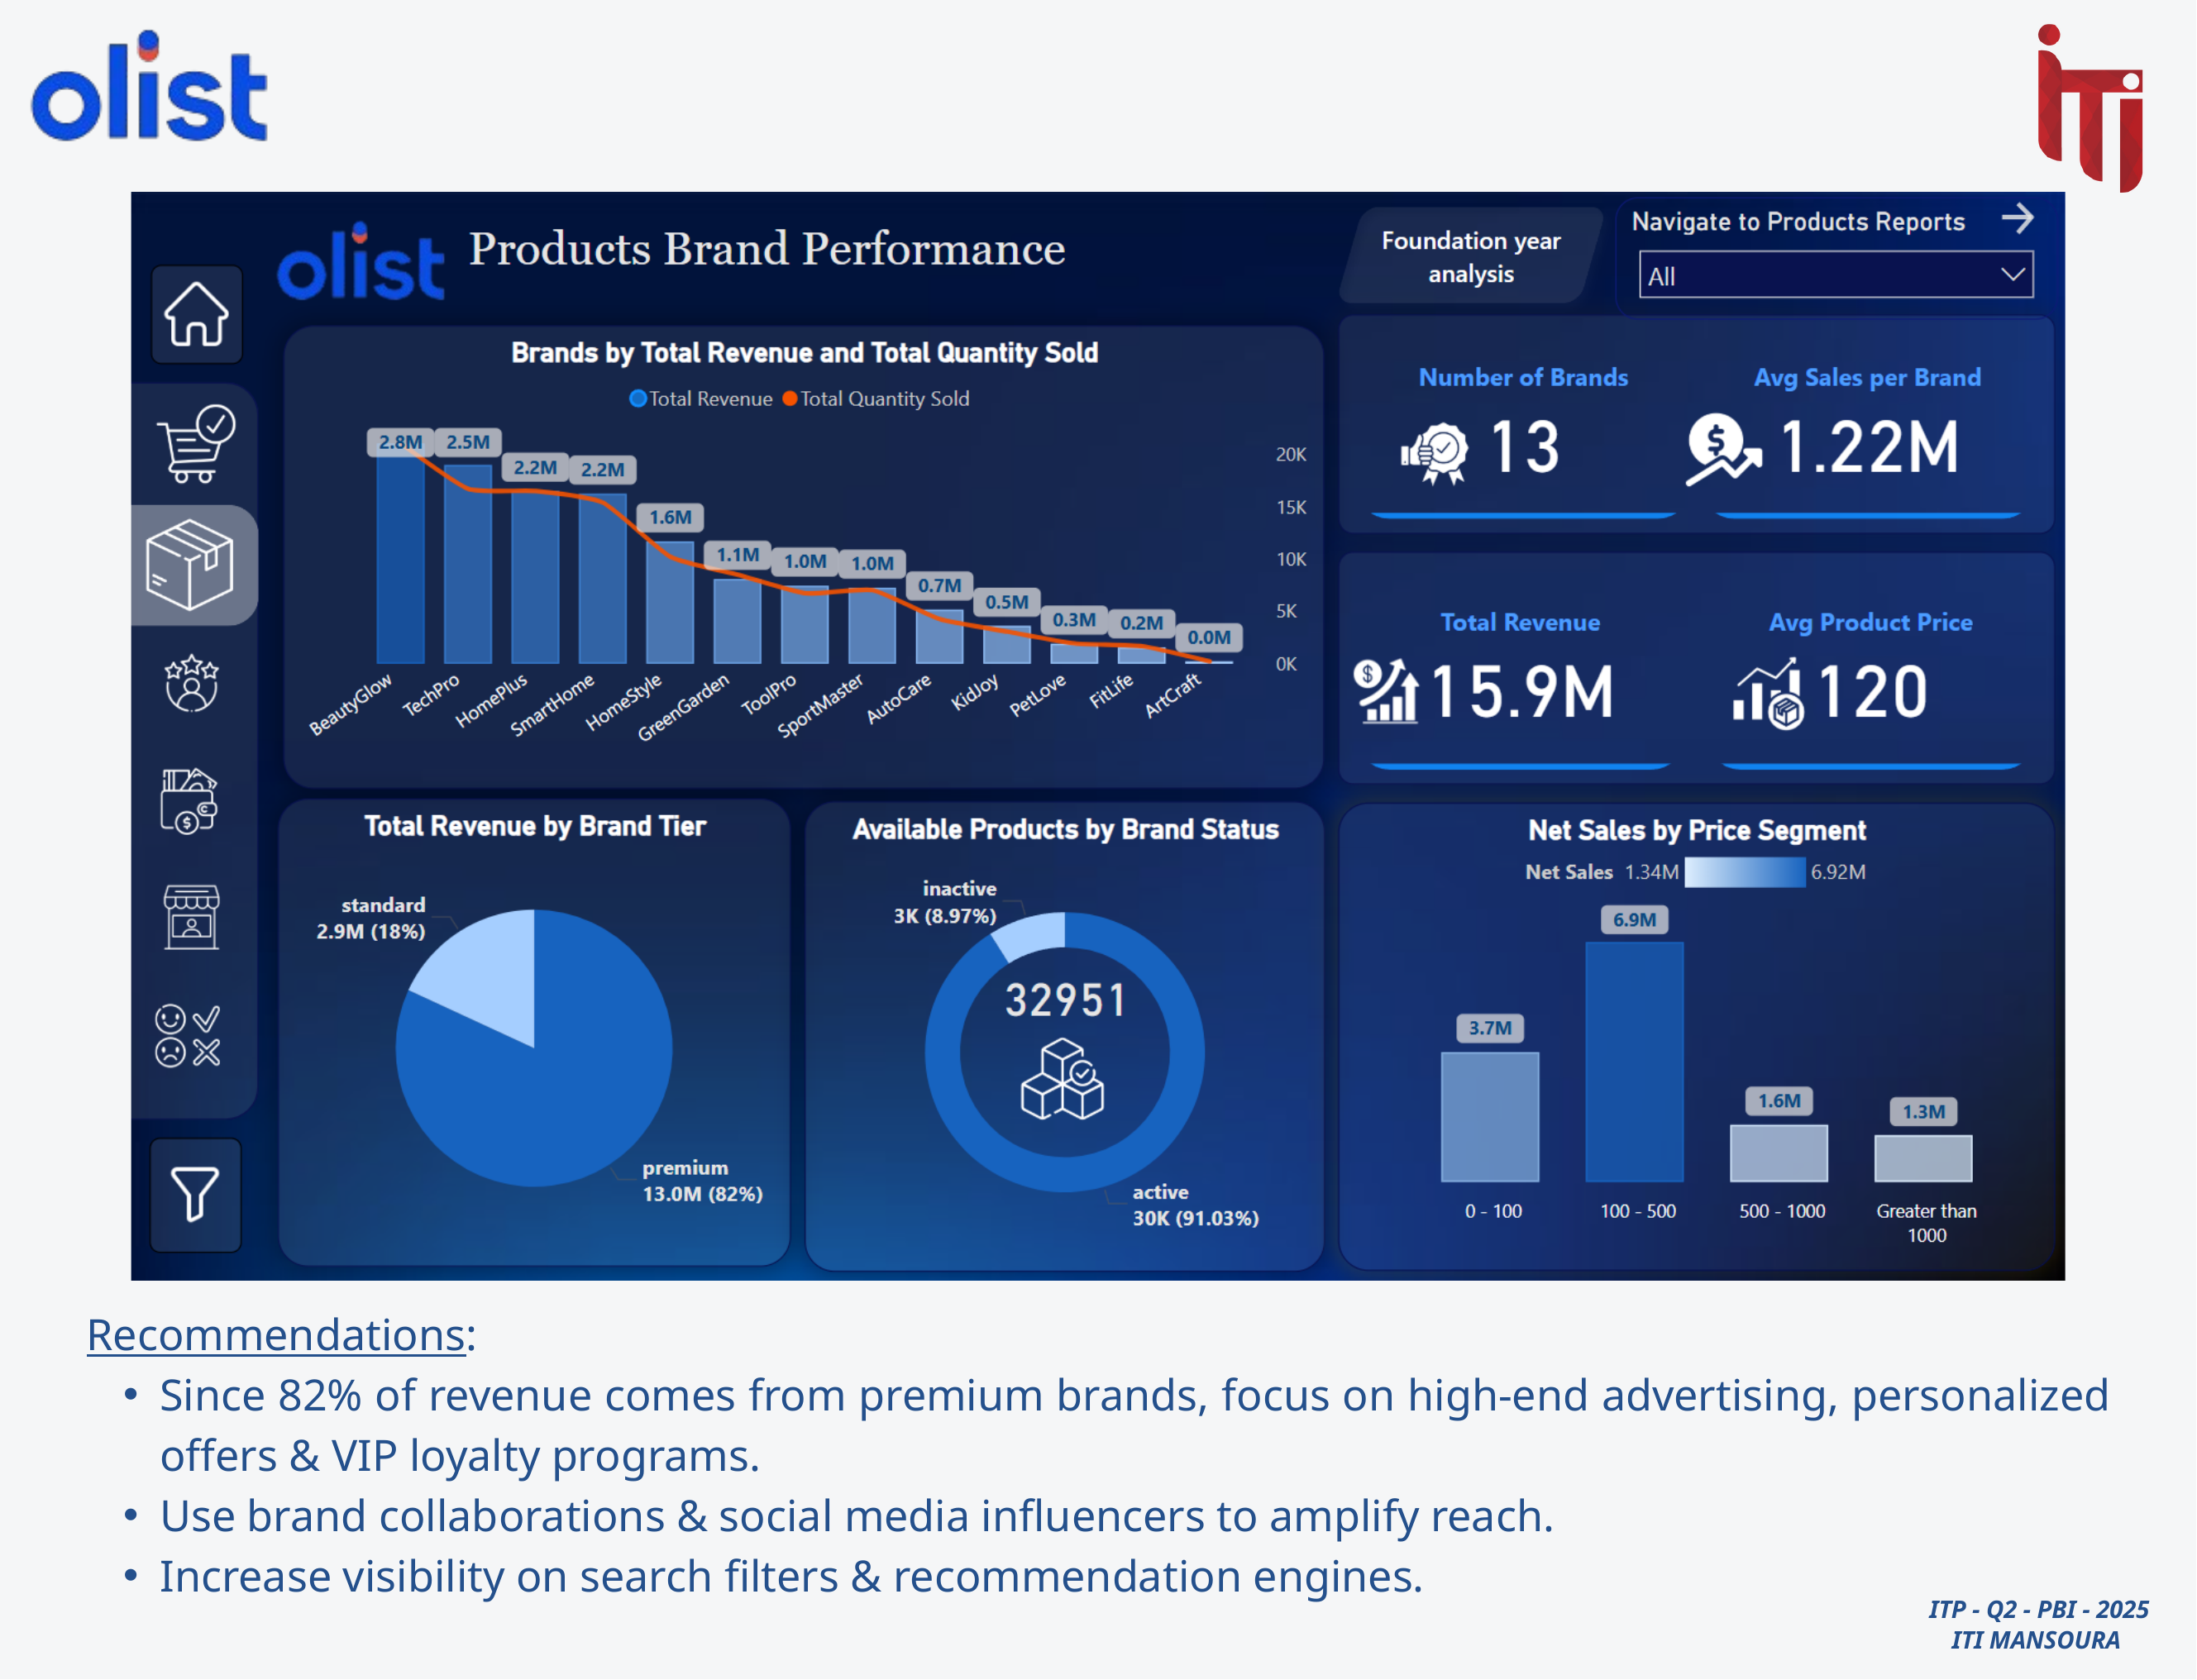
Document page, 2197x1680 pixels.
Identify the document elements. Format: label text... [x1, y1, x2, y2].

text_box [2028, 7, 2156, 193]
text_box Recommendations: Since 82% of revenue comes from premium brands, focus on high-end advertising, personalized offers & VIP loyalty programs. Use brand collaborations & social media influencers to amplify reach. Increase visibility on search filters & recommendation engines. [86, 1299, 2113, 1601]
text_box [131, 192, 2066, 1281]
text_box ITP - Q2 - PBI - 2025 ITI MANSOURA [1879, 1592, 2194, 1654]
text_box [0, 0, 301, 193]
